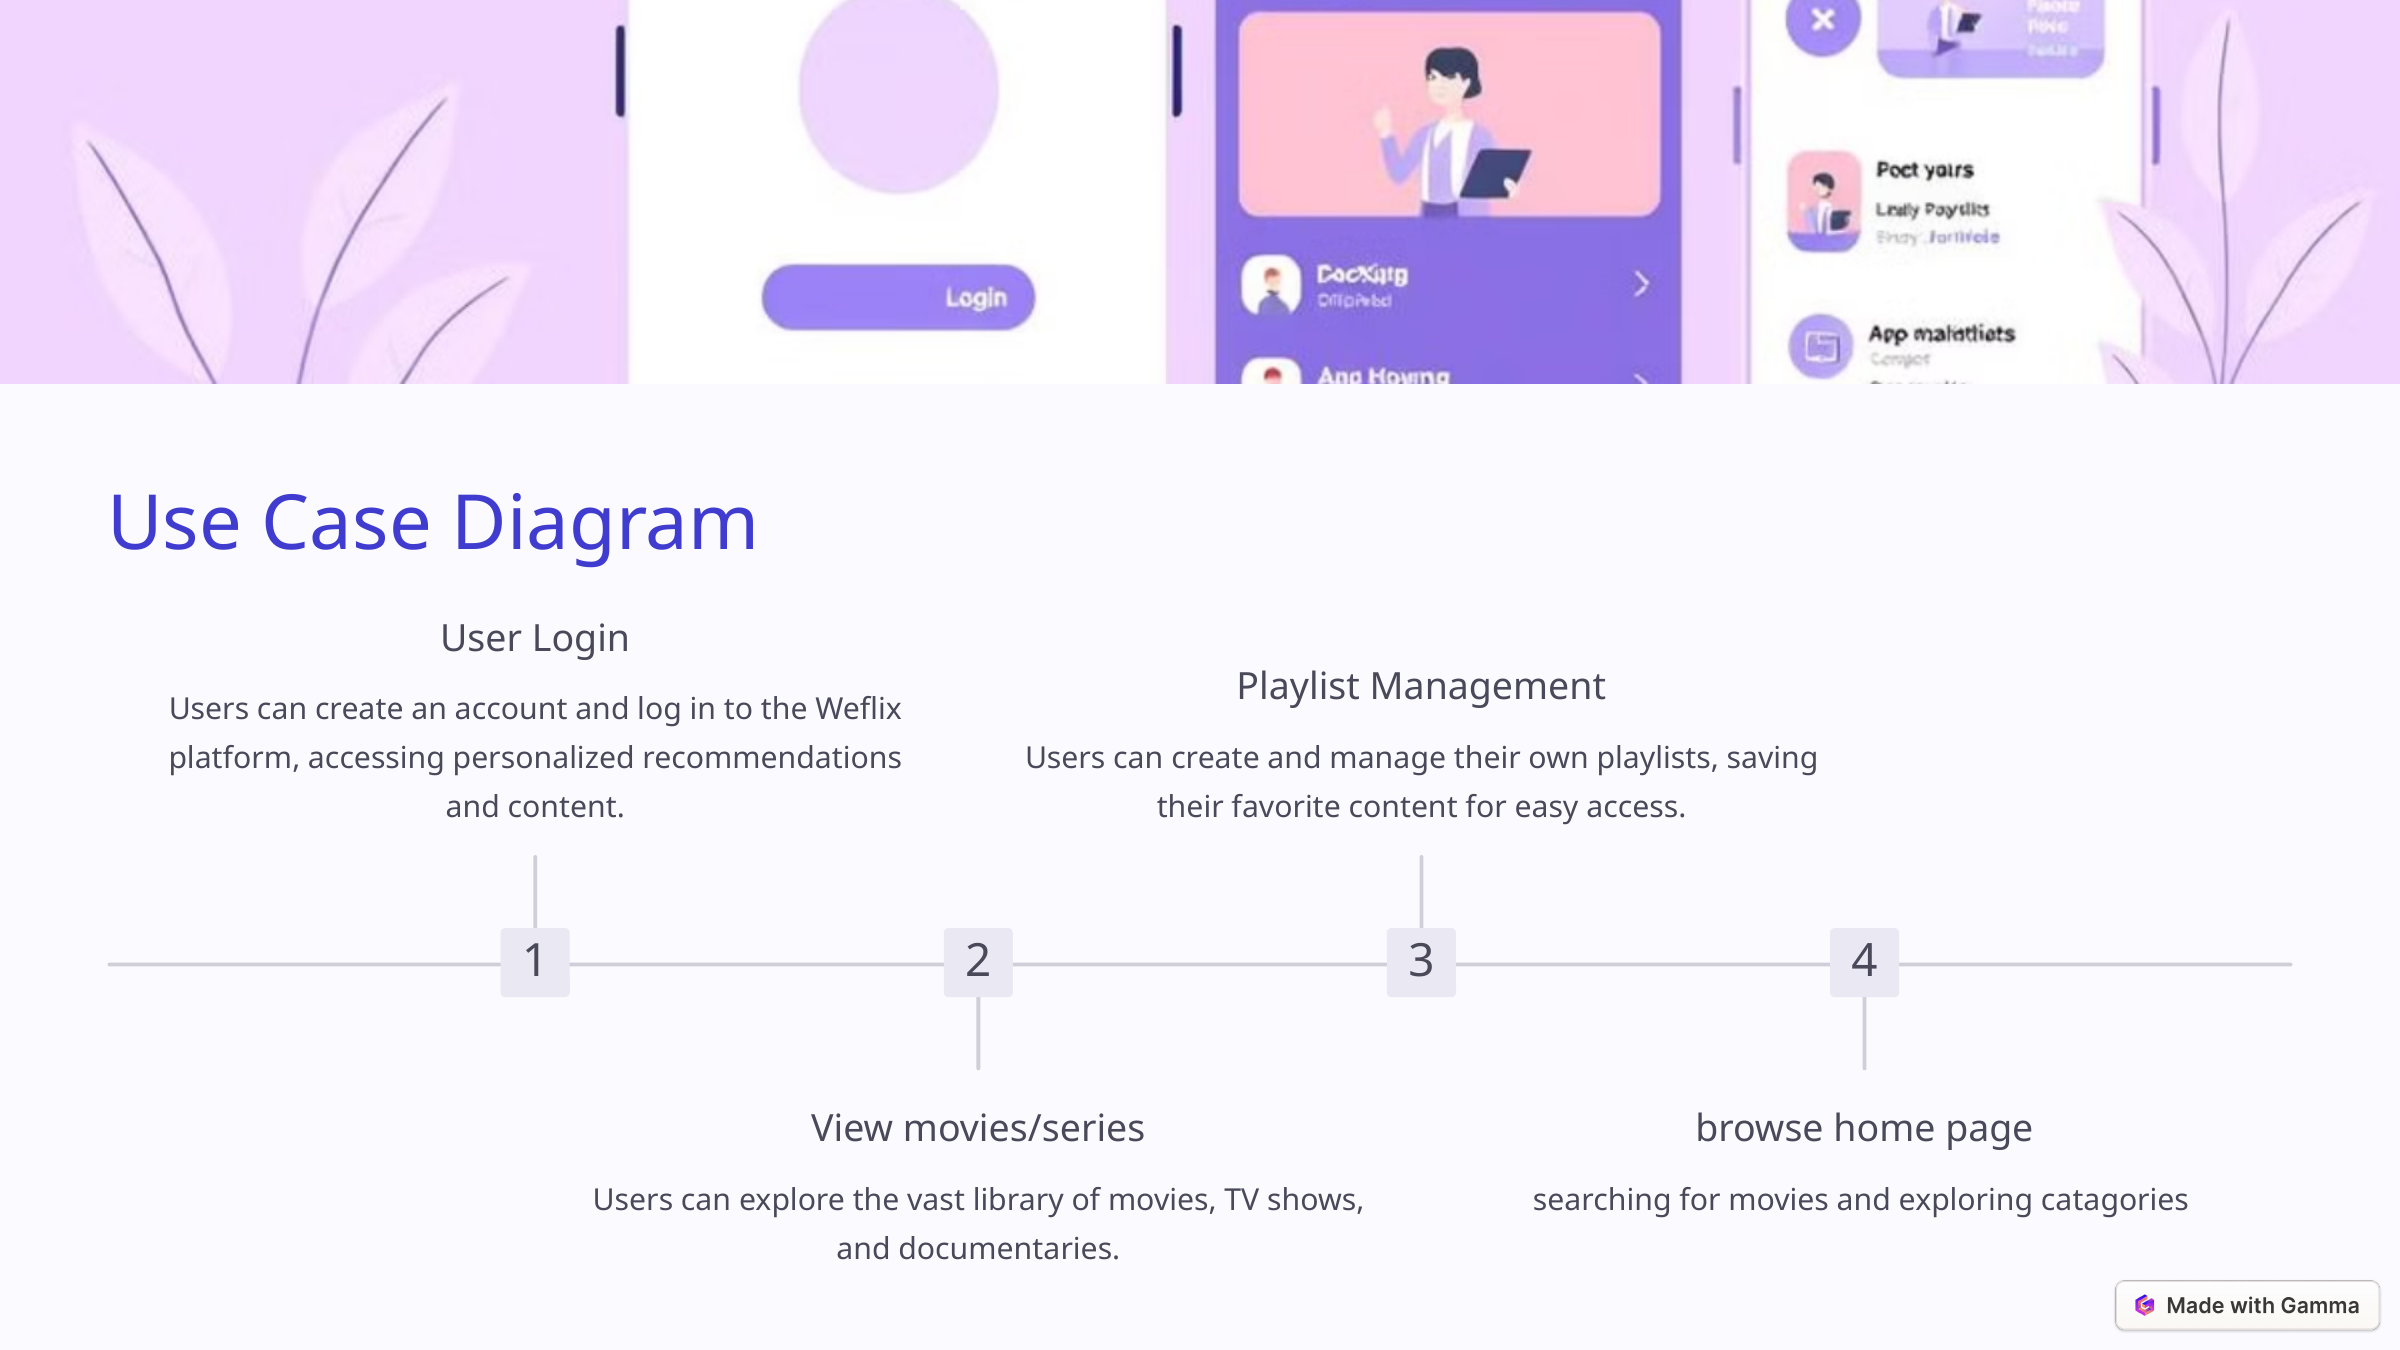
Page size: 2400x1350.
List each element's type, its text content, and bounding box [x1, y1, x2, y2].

text_box 2 [964, 939, 993, 986]
picture [2106, 1271, 2389, 1339]
text_box 3 [1407, 939, 1436, 986]
text_box [533, 855, 538, 928]
text_box [570, 962, 943, 967]
text_box User Login [343, 610, 728, 659]
text_box [1862, 998, 1867, 1071]
text_box Use Case Diagram [107, 468, 876, 565]
text_box [1900, 962, 2293, 967]
text_box Users can create an account and log in to the Weflix platform, accessing personalized recommendations and content. [138, 676, 933, 825]
picture [0, 0, 2400, 385]
text_box [1456, 962, 1830, 967]
text_box searching for movies and exploring catagories [1467, 1167, 2262, 1217]
text_box 4 [1851, 939, 1879, 986]
text_box Users can create and manage their own playlists, saving their favorite content for easy access. [1024, 726, 1819, 825]
text_box 1 [524, 939, 546, 986]
text_box [1386, 928, 1457, 998]
text_box [500, 928, 570, 998]
text_box [1419, 855, 1424, 928]
text_box Playlist Management [1215, 659, 1628, 708]
text_box [943, 928, 1013, 998]
text_box [1830, 928, 1900, 998]
text_box [976, 998, 981, 1071]
text_box browse home page [1672, 1100, 2057, 1149]
text_box View movies/series [786, 1100, 1171, 1149]
text_box Users can explore the vast library of movies, TV shows, and documentaries. [581, 1167, 1376, 1266]
text_box [107, 962, 500, 967]
text_box [1013, 962, 1386, 967]
